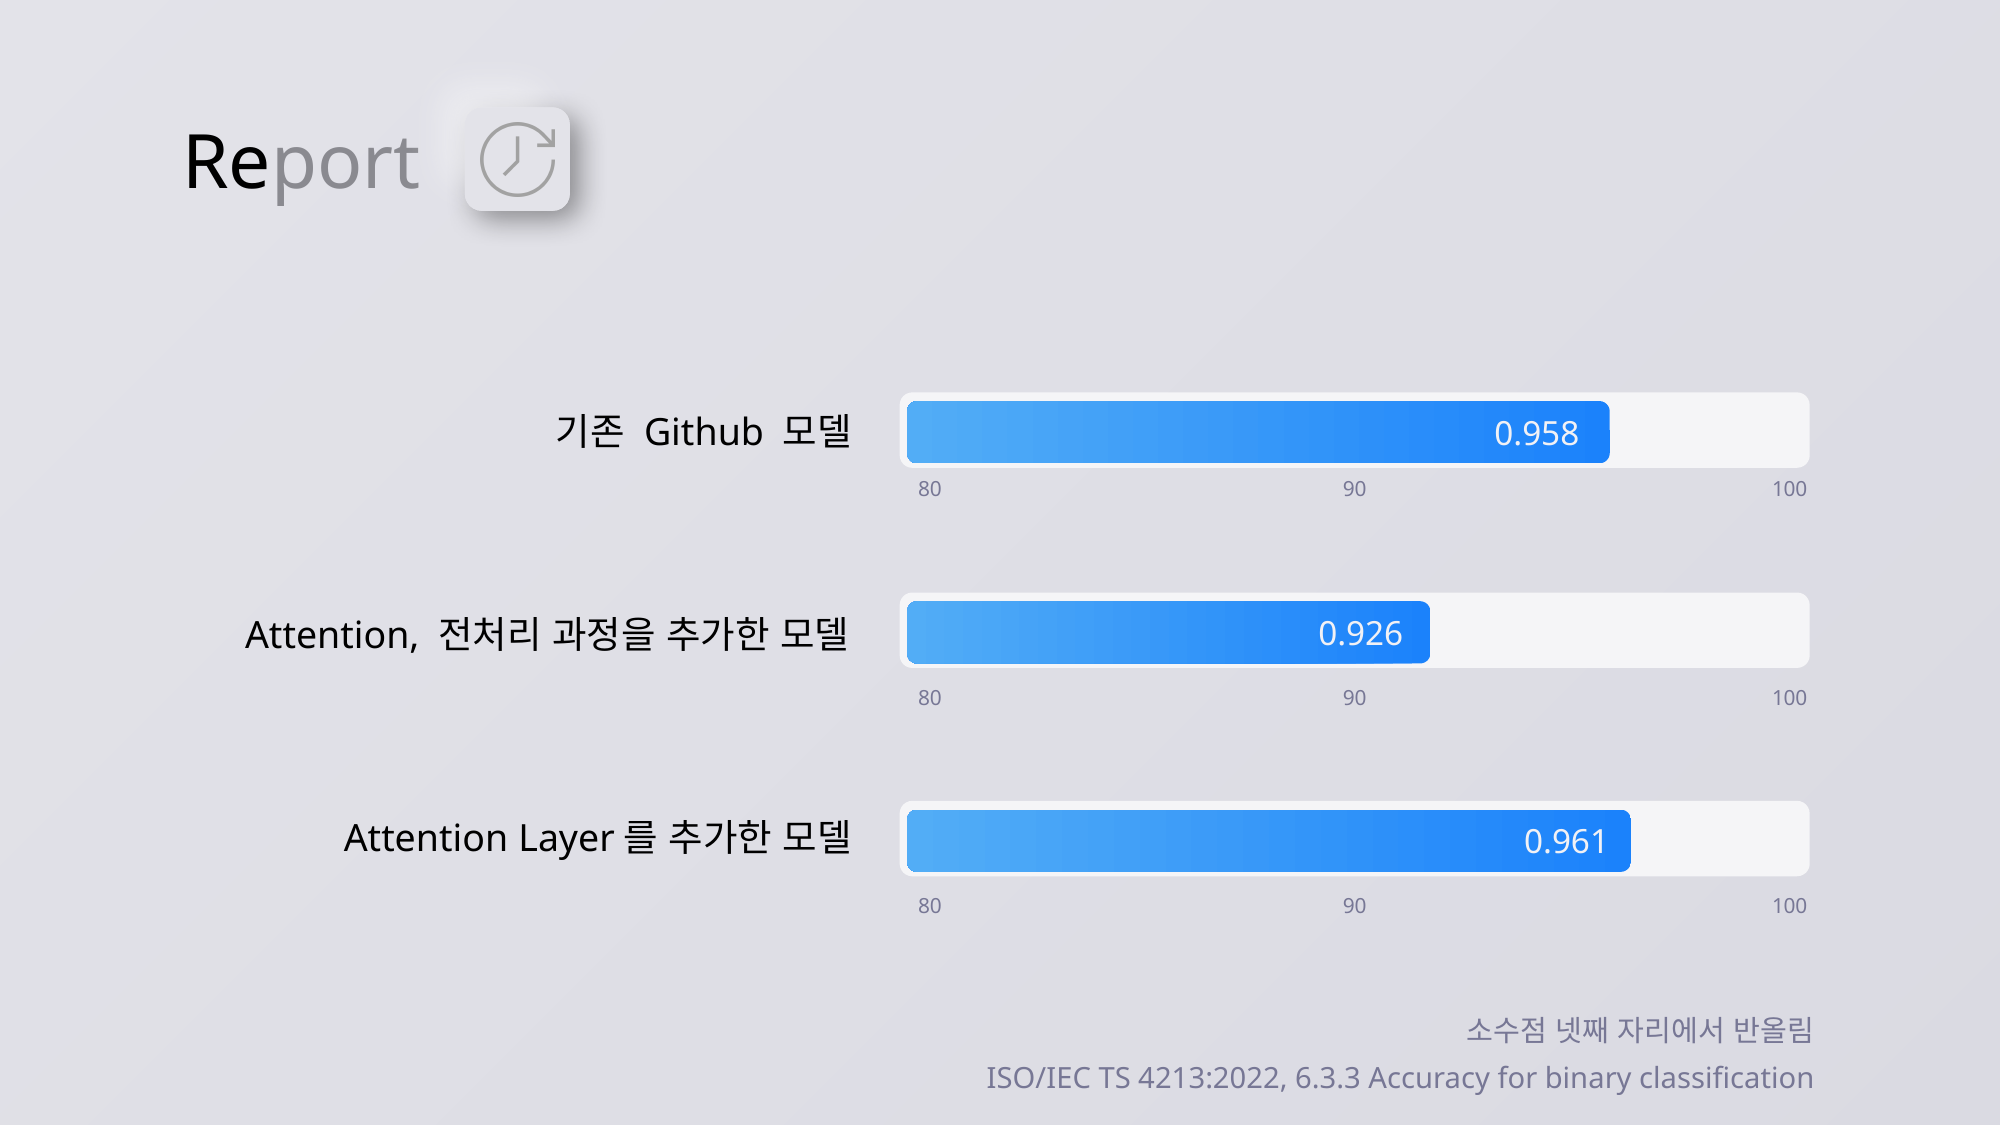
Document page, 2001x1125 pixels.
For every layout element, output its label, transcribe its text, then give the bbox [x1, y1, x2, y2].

text_box 기존 Github 모델 [98, 401, 867, 461]
text_box Report [14, 105, 456, 211]
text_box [889, 391, 1831, 510]
text_box 소수점 넷째 자리에서 반올림 [1092, 1005, 1830, 1052]
text_box Attention Layer를 추가한 모델 [98, 807, 867, 867]
text_box [463, 105, 572, 213]
picture [479, 122, 555, 198]
text_box ISO/IEC TS 4213:2022, 6.3.3 Accuracy for binary classification [773, 1052, 1830, 1102]
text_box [889, 800, 1831, 926]
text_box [889, 592, 1831, 718]
text_box Attention, 전처리 과정을 추가한 모델 [96, 603, 865, 664]
